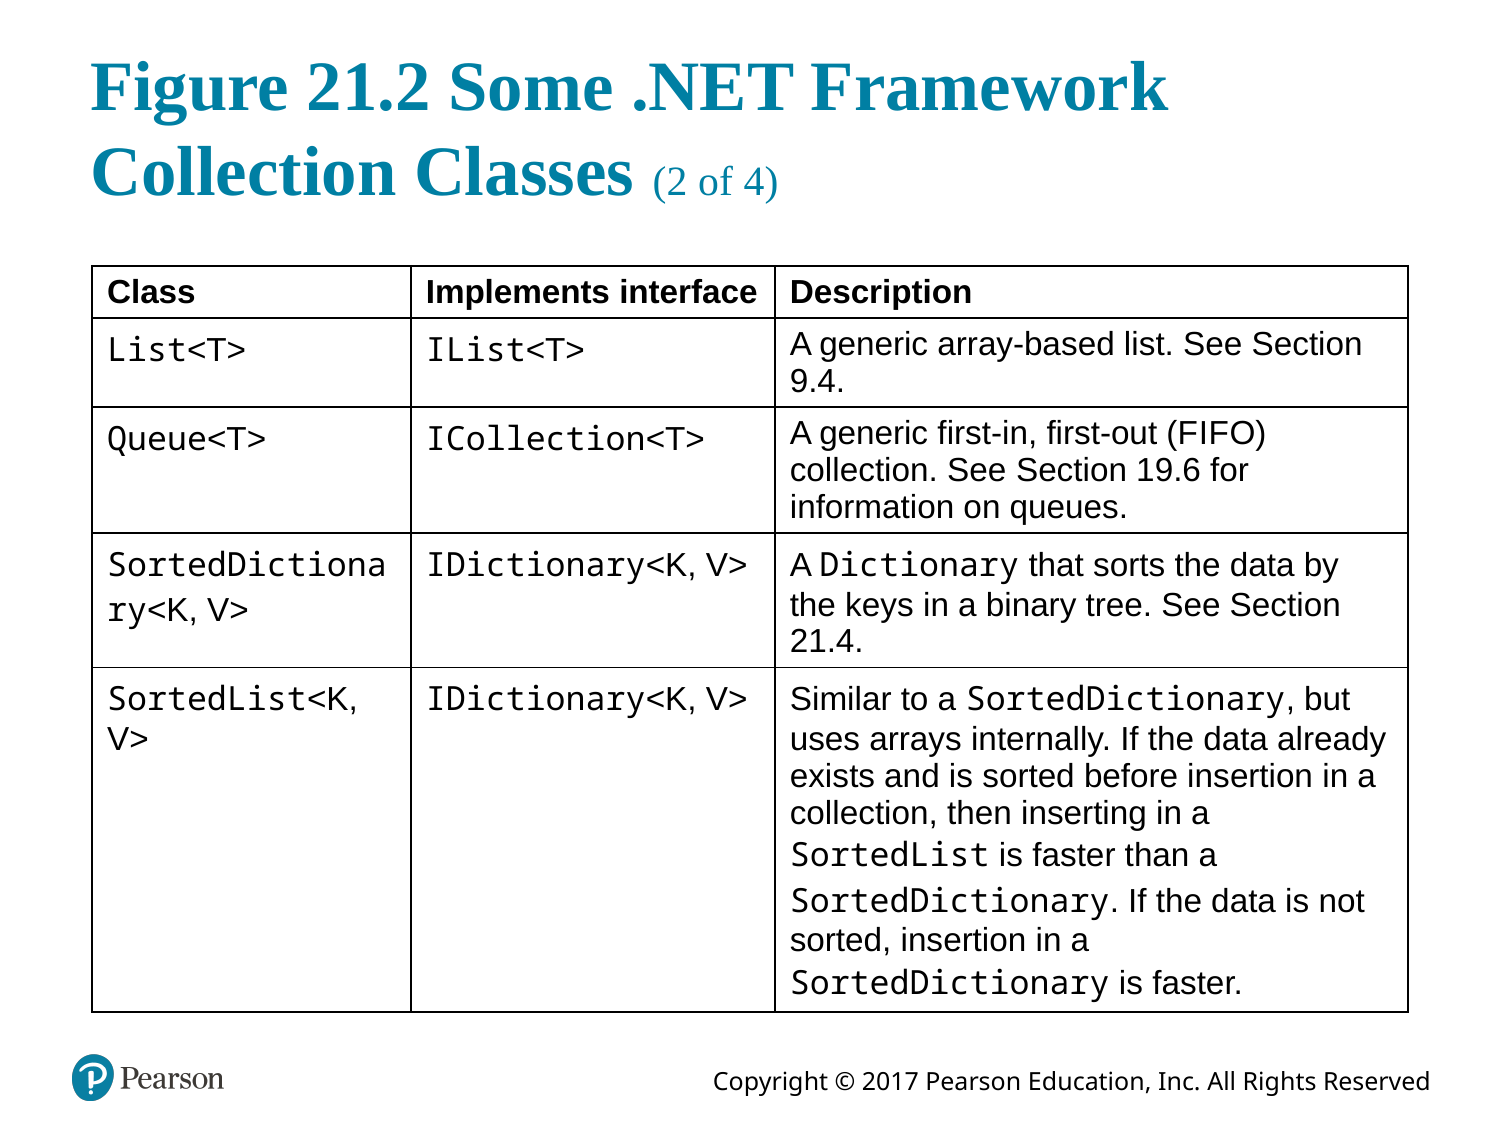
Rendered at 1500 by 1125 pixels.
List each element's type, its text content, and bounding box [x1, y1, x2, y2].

table_header Implements interface [412, 267, 774, 317]
table_cell A generic first-in, first-out (F I F O) collection. See Section 19.6 for information on queues. [776, 408, 1407, 532]
table_cell A generic array-based list. See Section 9.4. [776, 319, 1407, 406]
title Figure 21.2 Some .NET Framework Collection Classes (2 of 4) [75, 37, 1425, 213]
picture [98, 1054, 224, 1101]
table_cell A Dictionary that sorts the data by the keys in a binary tree. See Section 21.4. [776, 534, 1407, 667]
table_cell Queue<T> [93, 408, 410, 532]
table_header Description [776, 267, 1407, 317]
table_cell IList<T> [412, 319, 774, 406]
table_cell SortedDictionary<K, V> [93, 534, 410, 667]
table_cell IDictionary<K, V> [412, 534, 774, 667]
table_cell Similar to a SortedDictionary, but uses arrays internally. If the data already exists and is sorted before insertion in a collection, then inserting in a SortedList is faster than a SortedDictionary. If the data is not sorted, insertion in a SortedDictionary is faster. [776, 668, 1407, 1011]
table_header Class [93, 267, 410, 317]
picture [72, 1054, 88, 1070]
table_cell IDictionary<K, V> [412, 668, 774, 1011]
table_cell SortedList<K, V> [93, 668, 410, 1011]
table_cell ICollection<T> [412, 408, 774, 532]
picture [72, 1087, 83, 1101]
picture [80, 1063, 106, 1088]
table_cell List<T> [93, 319, 410, 406]
